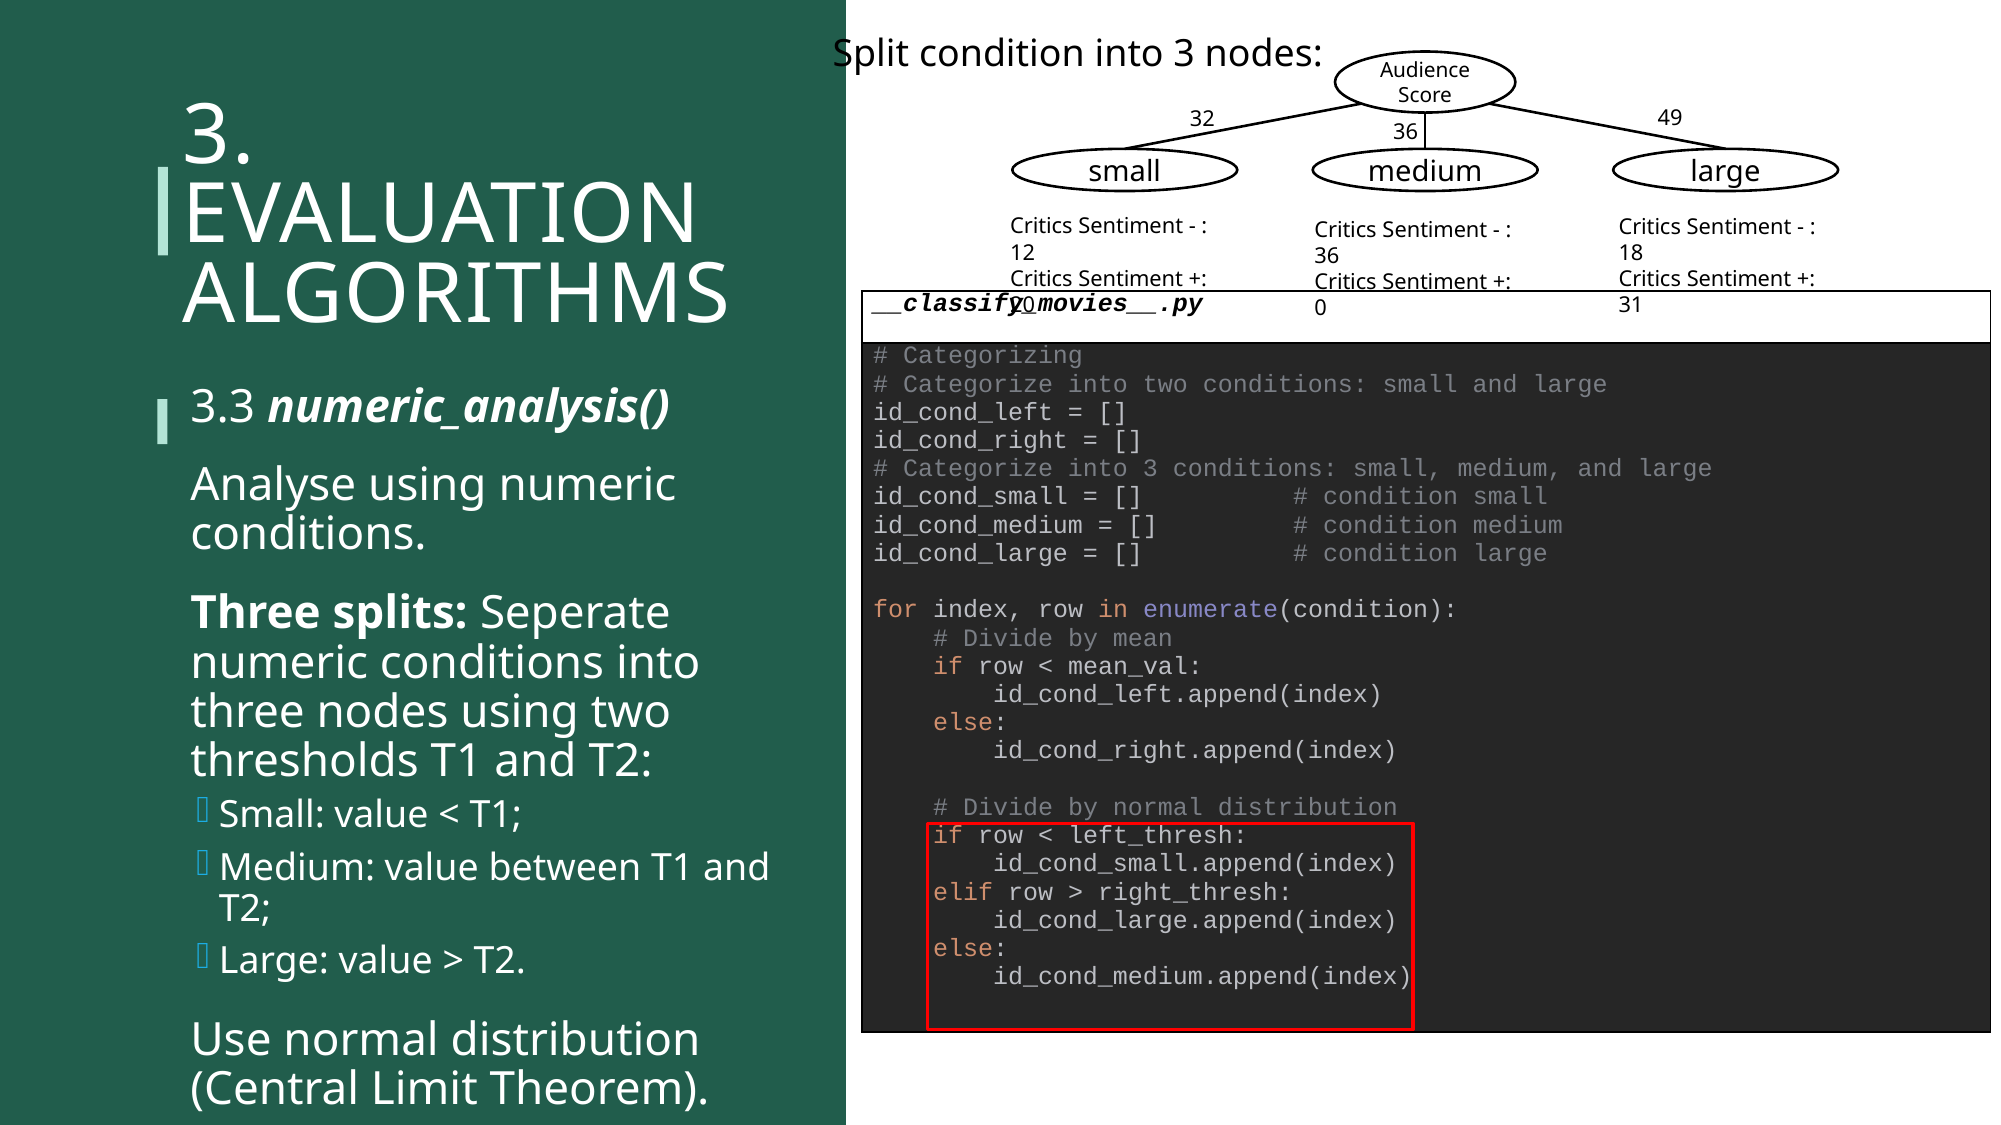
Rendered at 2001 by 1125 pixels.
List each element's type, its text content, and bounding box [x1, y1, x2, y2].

text_box Split condition into 3 nodes: [818, 21, 1338, 82]
table_cell # Categorizing # Categorize into two conditions: small and large id_cond_left = [] id_cond_right = [] # Categorize into 3 conditions: small, medium, and large id_cond_small = [] # condition small id_cond_medium = [] # condition medium id_cond_large = [] # condition large for index, row in enumerate(condition): # Divide by mean if row < mean_val: id_cond_left.append(index) else: id_cond_right.append(index) # Divide by normal distribution if row < left_thresh: id_cond_small.append(index) elif row > right_thresh: id_cond_large.append(index) else: id_cond_medium.append(index) [863, 344, 1990, 1031]
table_header __classify_movies__.py [863, 292, 1990, 342]
text_box Critics Sentiment - : 36 Critics Sentiment +: 0 [1299, 207, 1542, 290]
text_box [1011, 51, 1839, 192]
list 3.3 numeric_analysis() Analyse using numeric conditions. Three splits: Seperate numeric conditions into three nodes using two thresholds T1 and T2: Small: value < T1; Medium: value between T1 and T2; Large: value > T2. Use normal distribution (Central Limit Theorem). [168, 375, 810, 1035]
text_box Critics Sentiment - : 18 Critics Sentiment +: 31 [1603, 204, 1846, 290]
text_box [926, 822, 1414, 1031]
text_box Critics Sentiment - : 12 Critics Sentiment +: 20 [995, 204, 1238, 290]
title 3. Evaluation Algorithms [168, 96, 795, 342]
